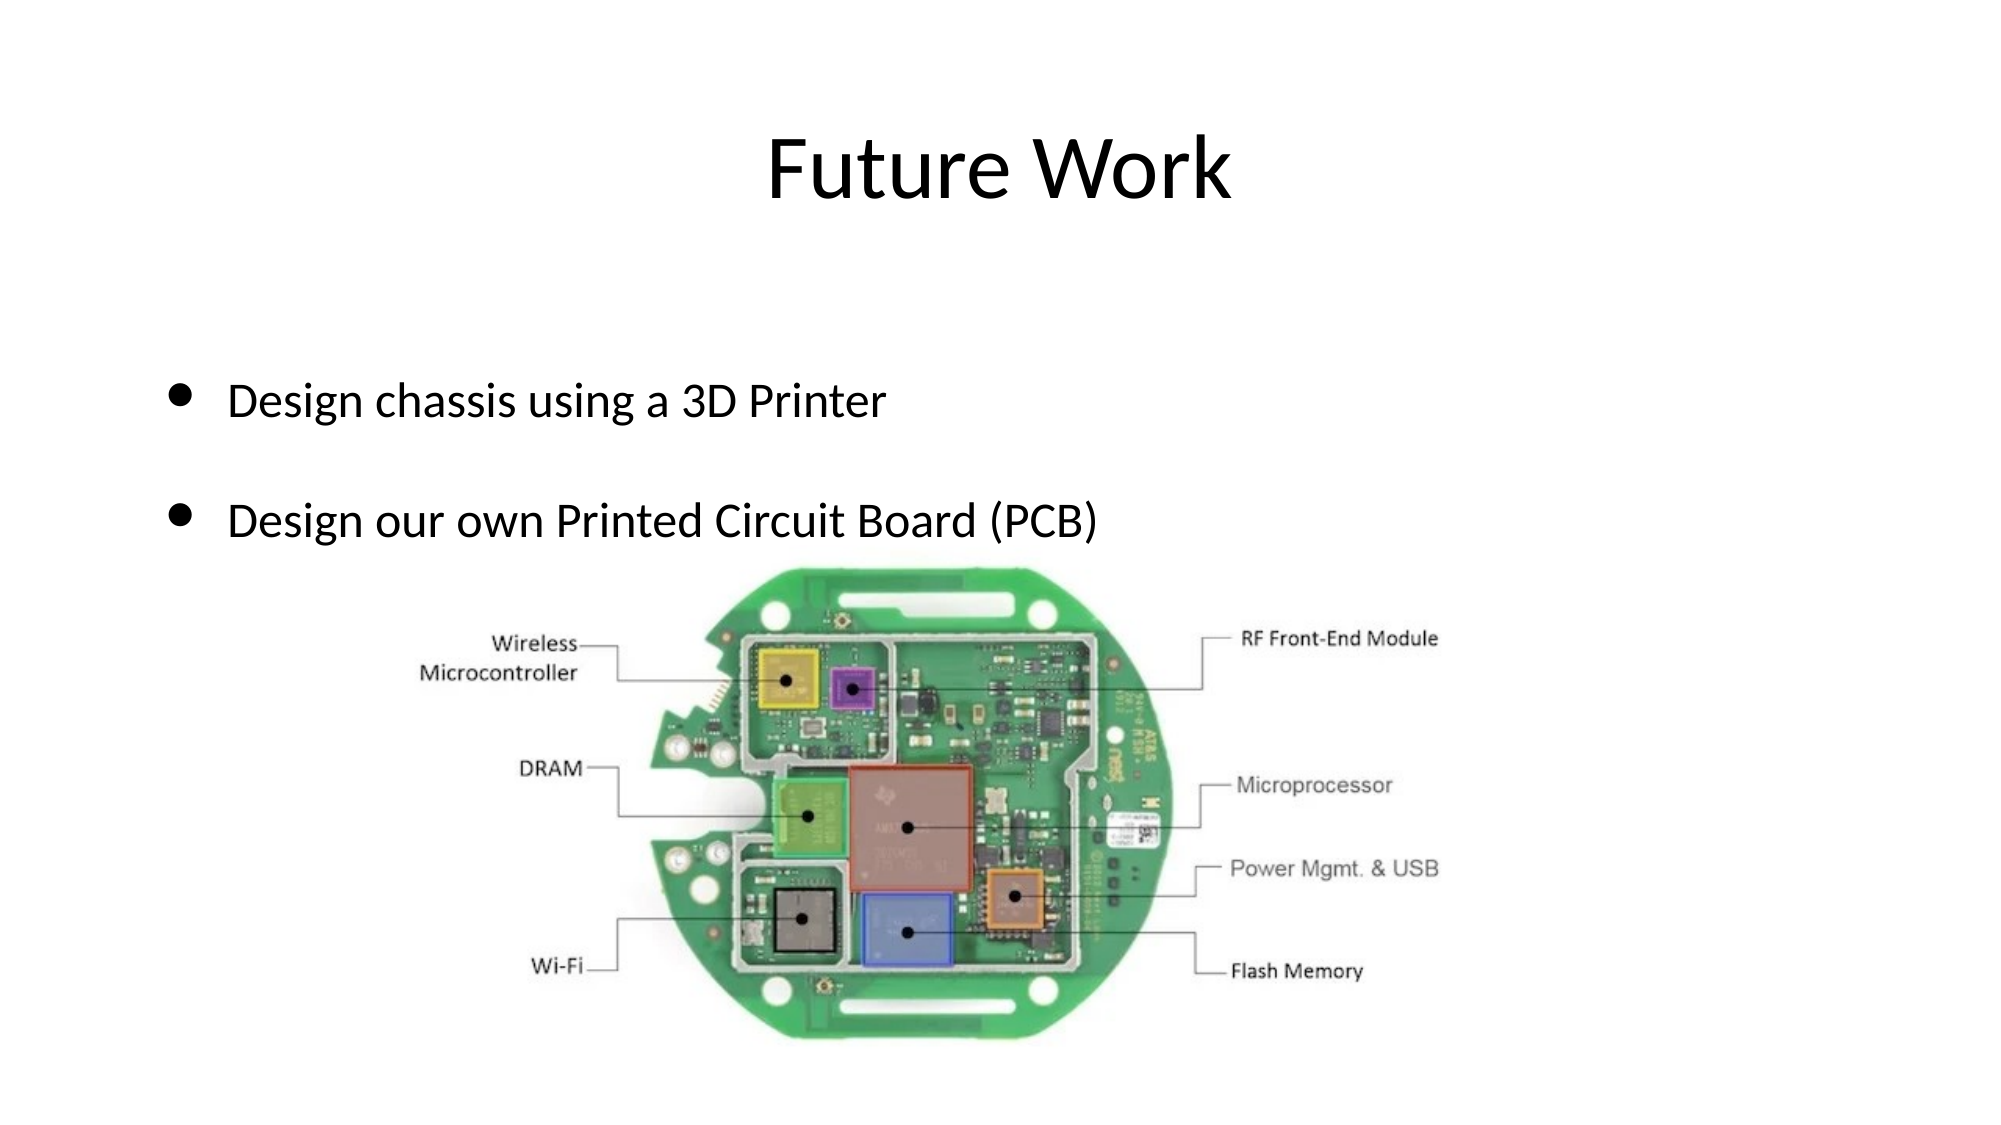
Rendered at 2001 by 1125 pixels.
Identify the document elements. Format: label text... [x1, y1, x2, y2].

list Design chassis using a 3D Printer Design our own Printed Circuit Board (PCB) [137, 299, 1863, 1014]
picture [365, 545, 1460, 1059]
title Future Work [137, 59, 1863, 278]
